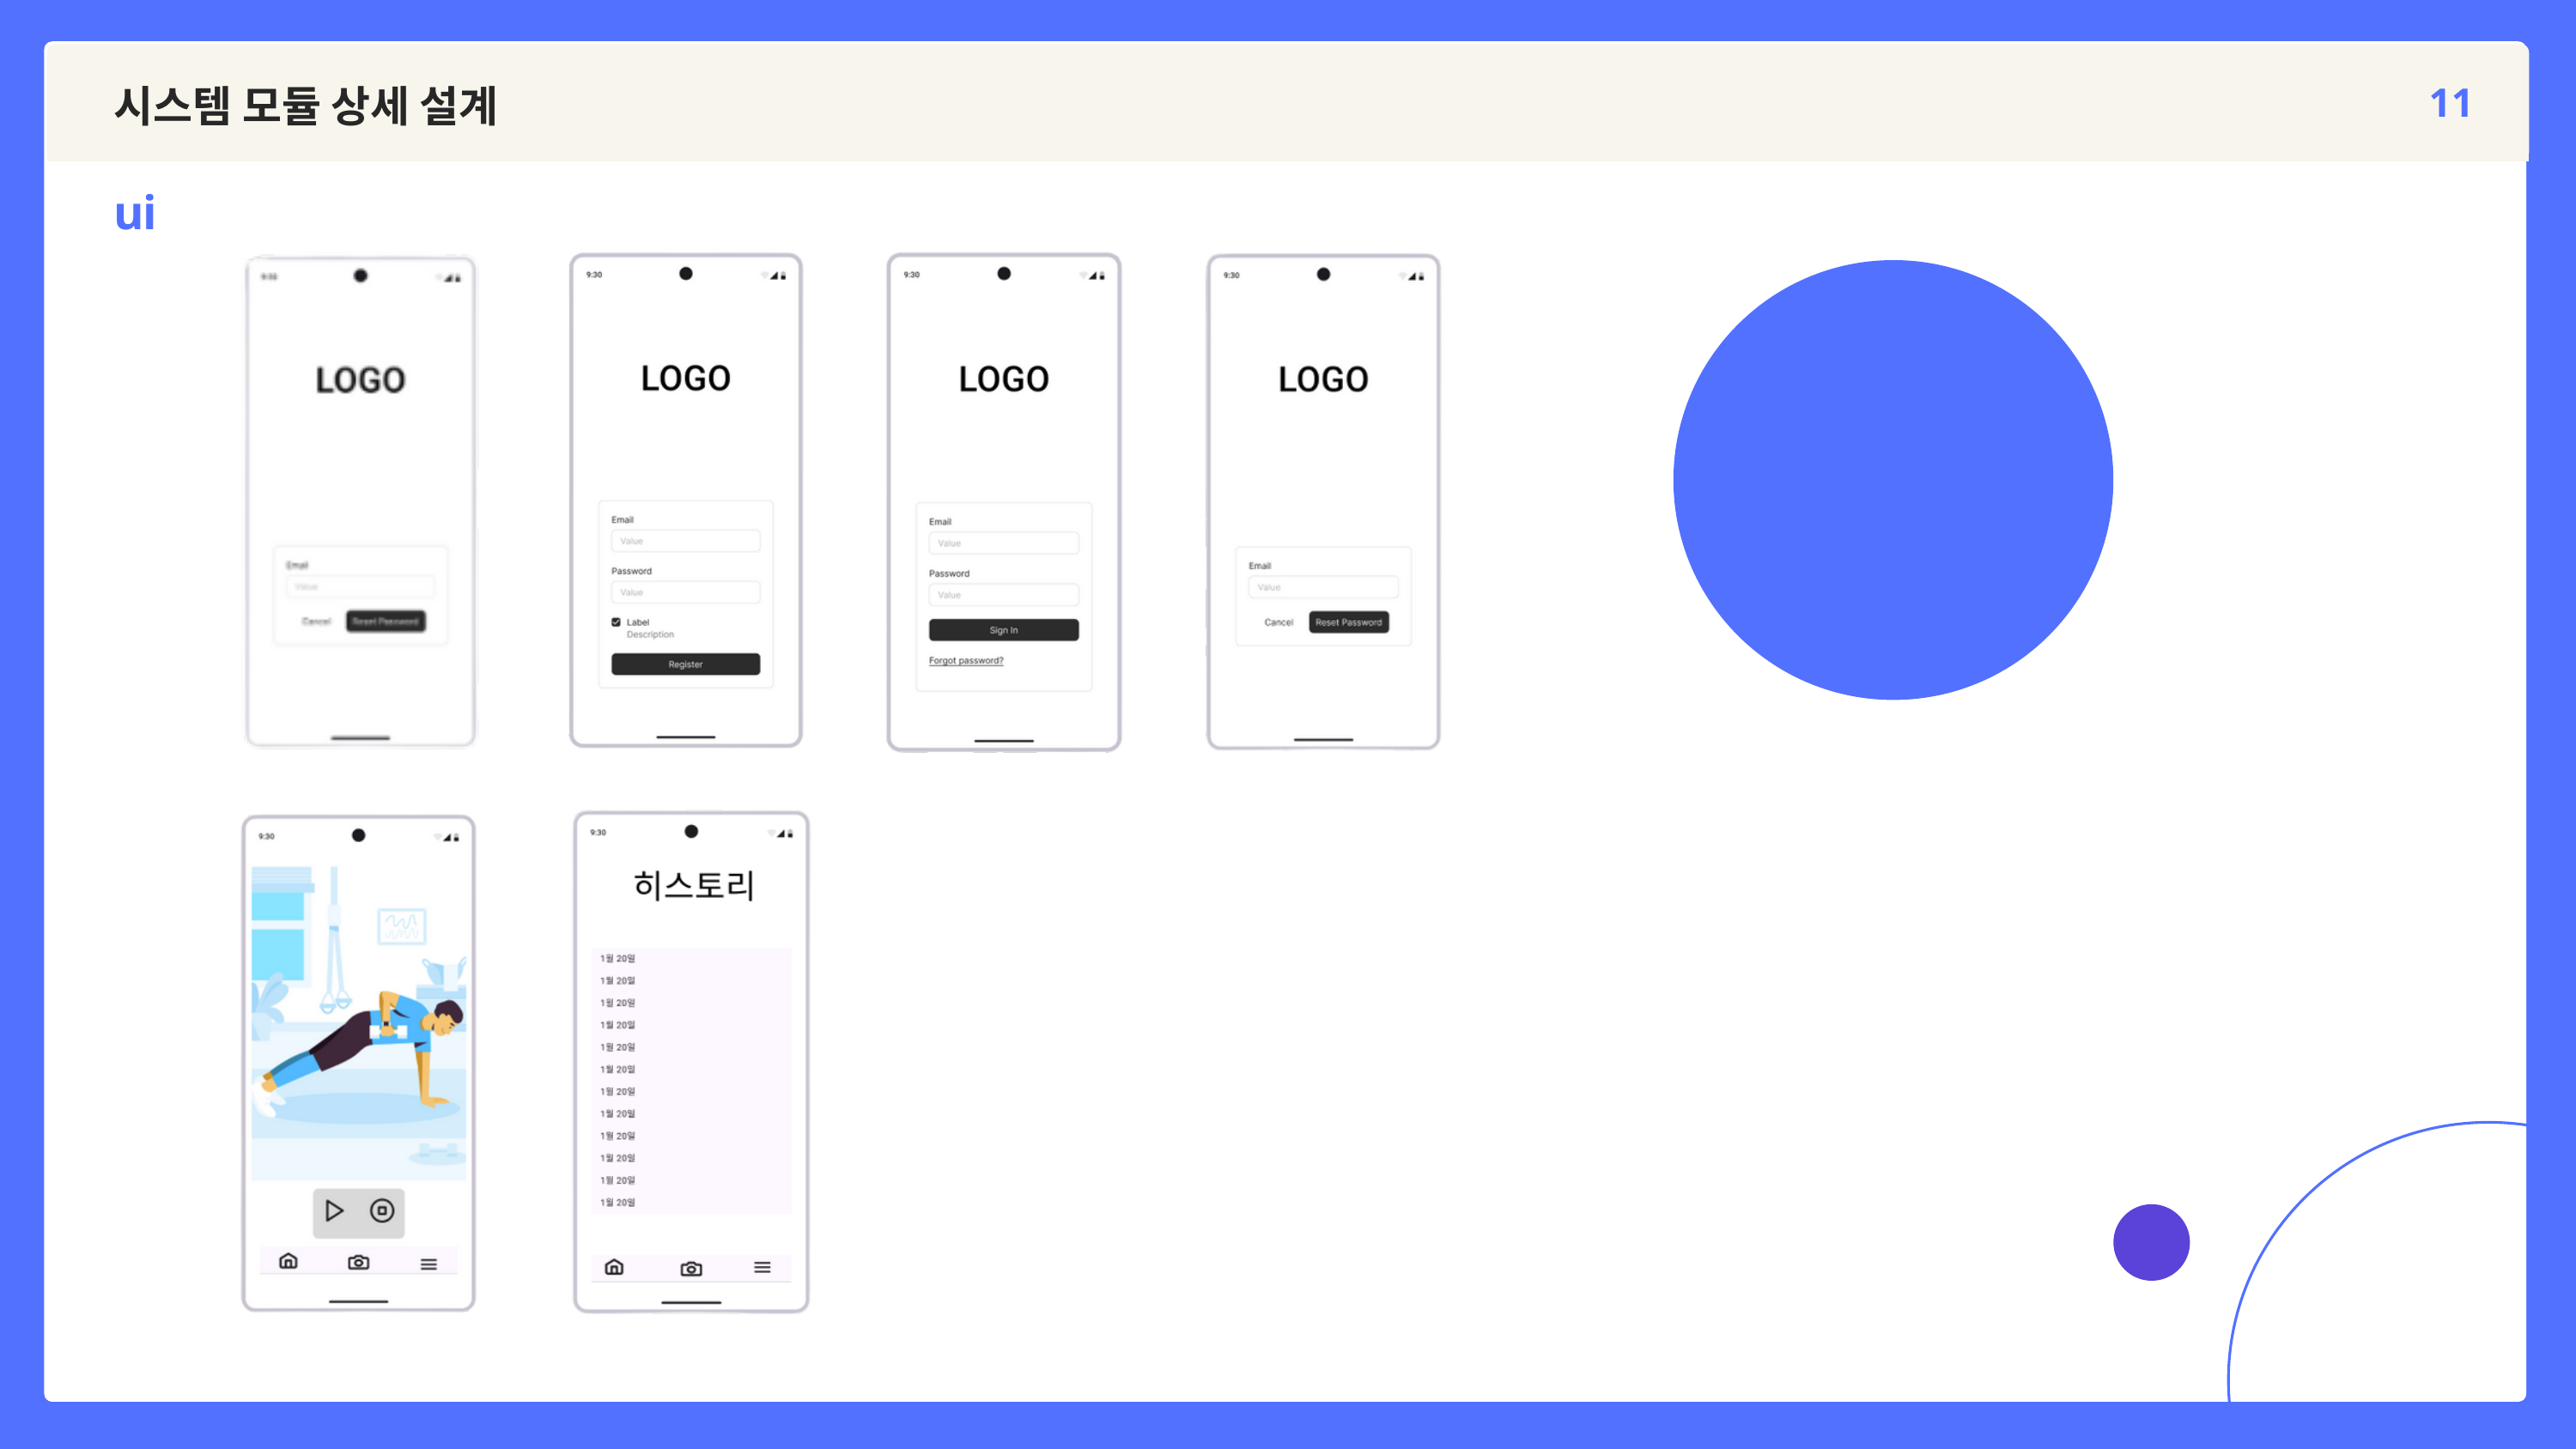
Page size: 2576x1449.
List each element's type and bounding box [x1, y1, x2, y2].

text_box [46, 106, 2530, 161]
text_box [46, 44, 2530, 106]
text_box [2113, 1203, 2190, 1282]
text_box [2227, 1122, 2576, 1449]
text_box [44, 169, 2527, 1403]
text_box [1673, 259, 2114, 700]
text_box [44, 40, 2527, 45]
